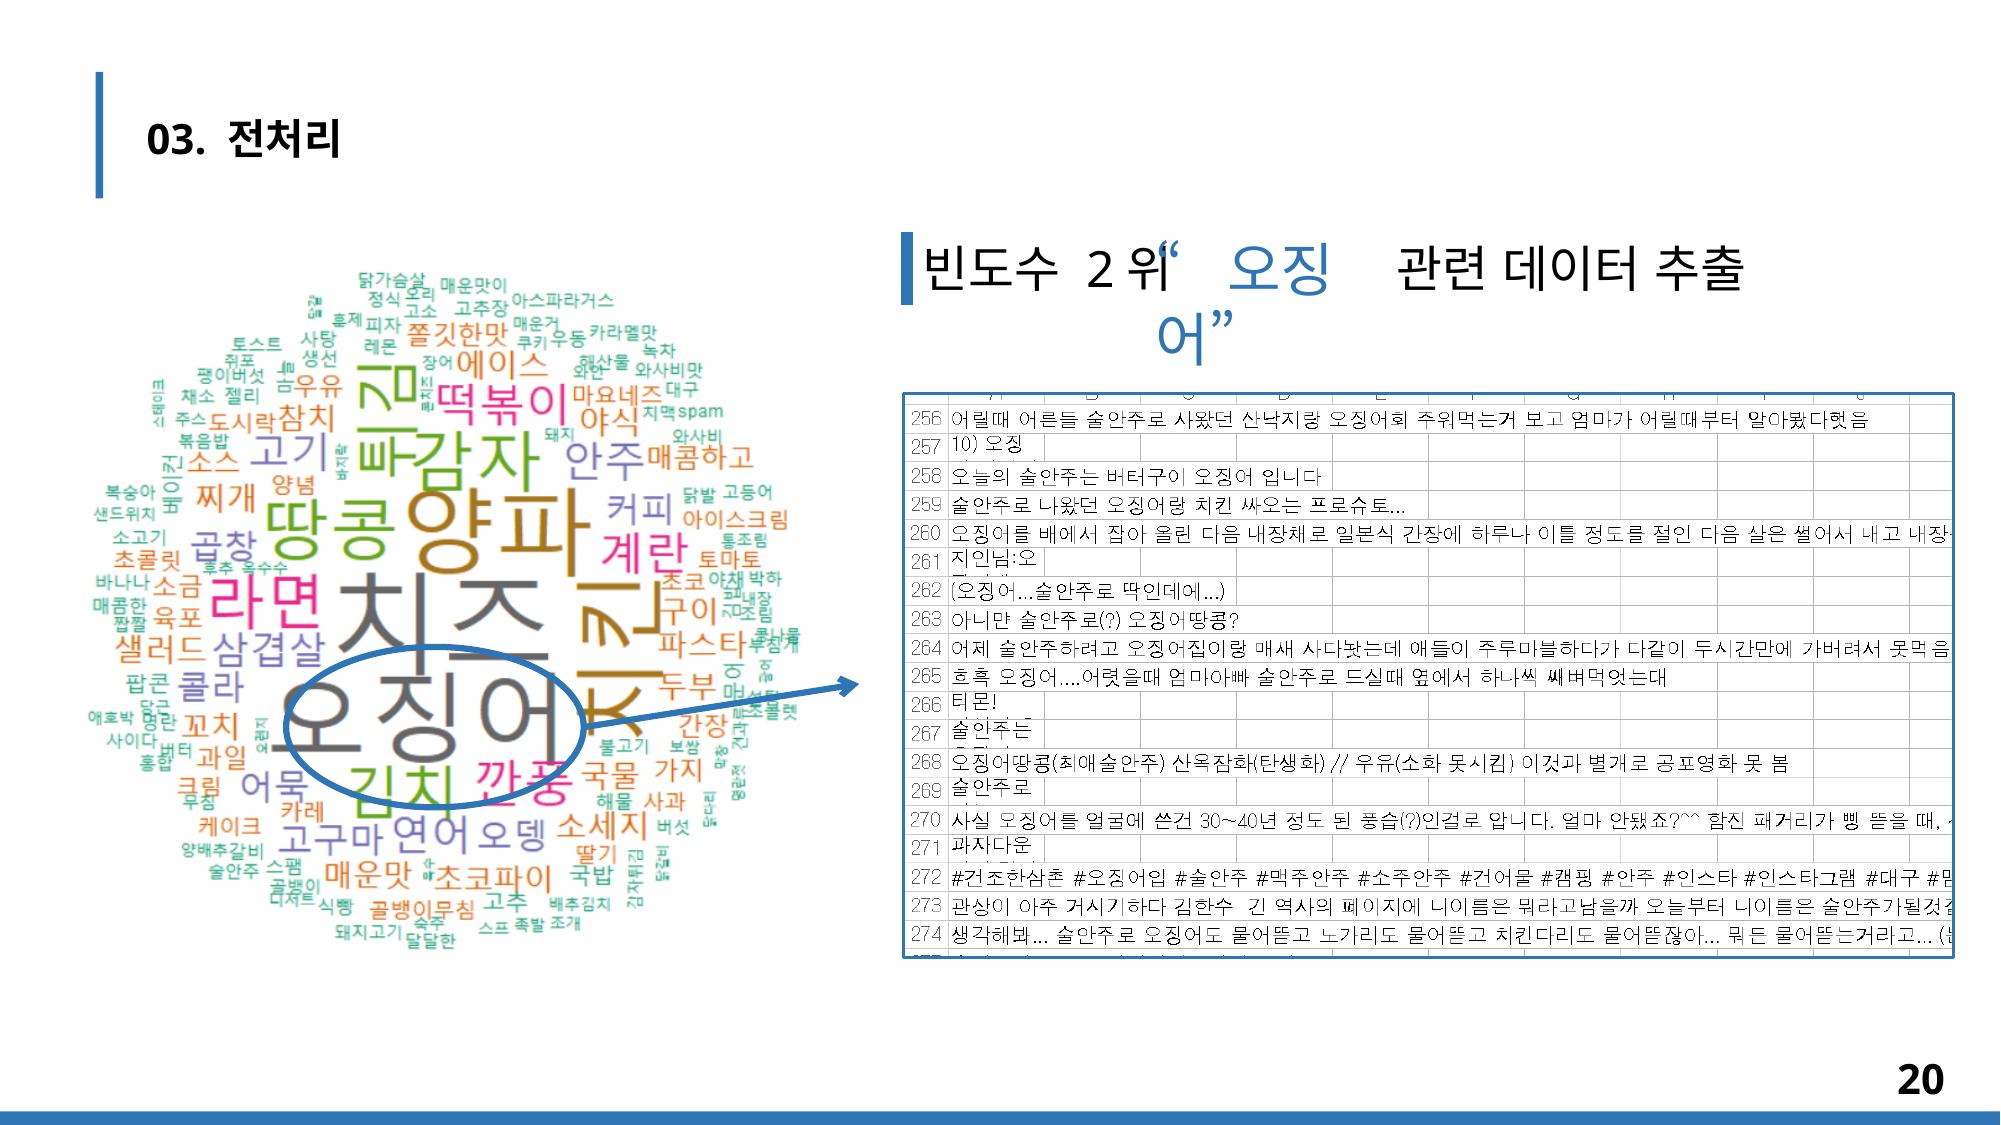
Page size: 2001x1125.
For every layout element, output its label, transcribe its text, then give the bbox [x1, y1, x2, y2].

text_box 빈도수 2위 관련 데이터 추출 [907, 230, 1140, 306]
text_box 03. 전처리 [131, 105, 1000, 171]
picture [29, 225, 860, 1007]
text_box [583, 683, 860, 728]
text_box 20 [1510, 1051, 1960, 1110]
text_box [901, 232, 913, 305]
text_box [0, 1110, 2000, 1125]
text_box [95, 71, 104, 199]
text_box 빈도수 2위 관련 데이터 추출 [1414, 230, 1955, 306]
text_box “오징어” [1140, 224, 1414, 381]
picture [904, 394, 1952, 957]
